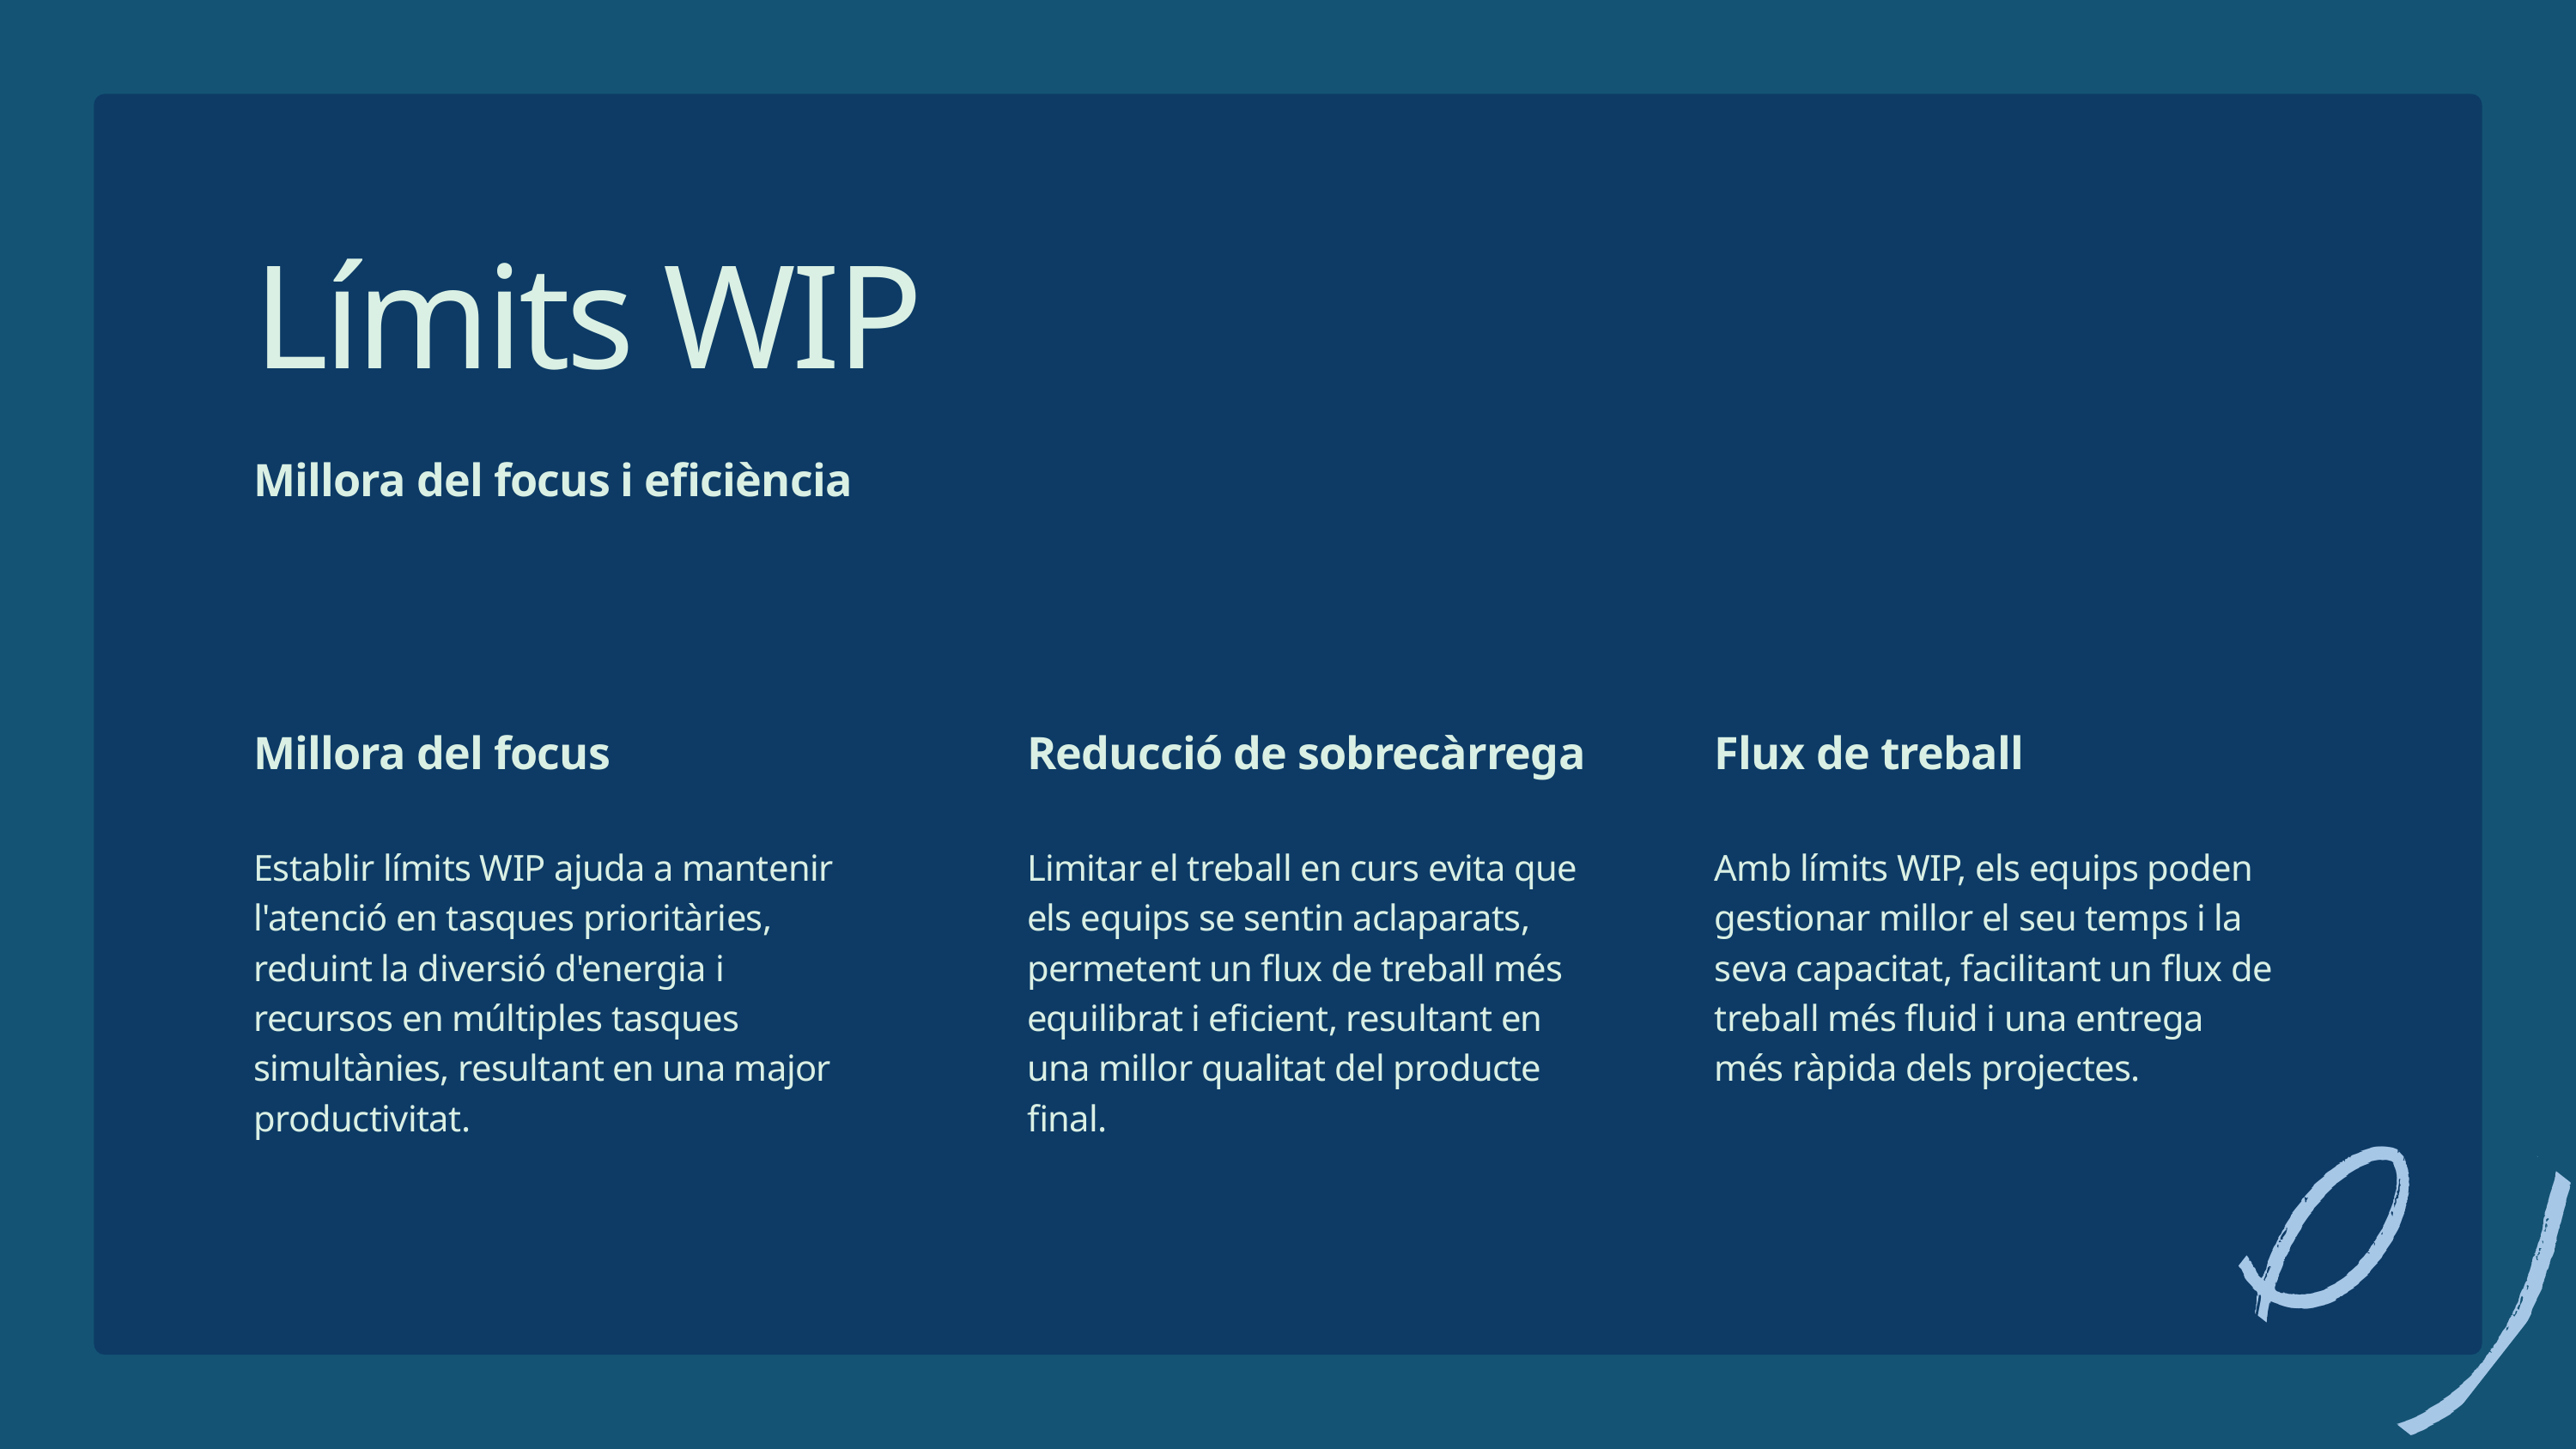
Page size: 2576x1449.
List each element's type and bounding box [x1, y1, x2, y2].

text_box [253, 219, 2120, 512]
text_box [2318, 1115, 2576, 1449]
text_box [253, 724, 861, 1084]
text_box [94, 94, 2482, 1355]
text_box [1026, 724, 1593, 1084]
text_box [1714, 724, 2280, 1084]
